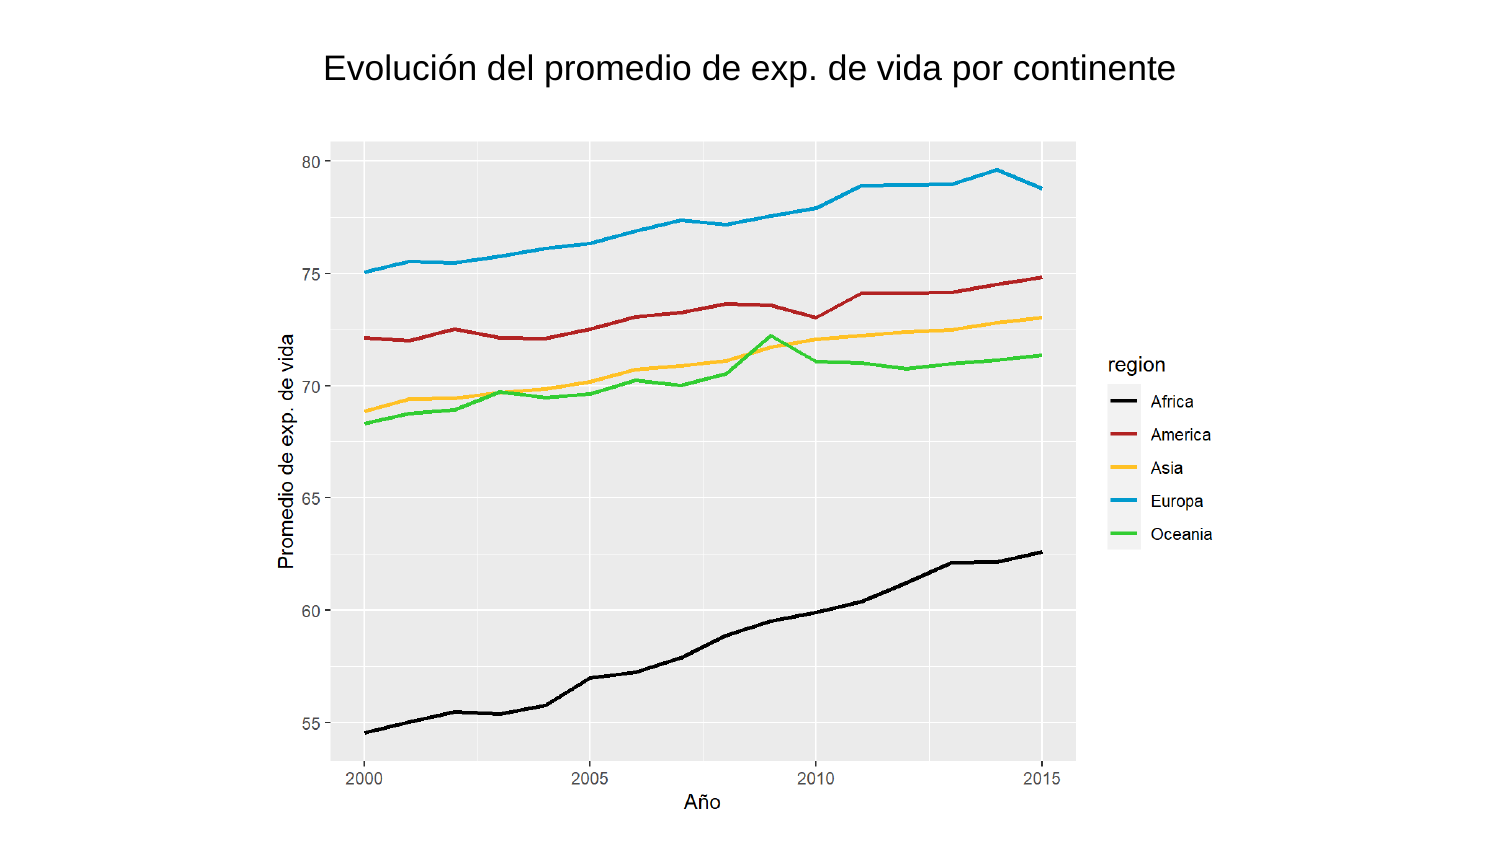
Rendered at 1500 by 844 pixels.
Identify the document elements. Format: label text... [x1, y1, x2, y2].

text_box Evolución del promedio de exp. de vida por continente [276, 30, 1224, 103]
picture [266, 131, 1234, 823]
